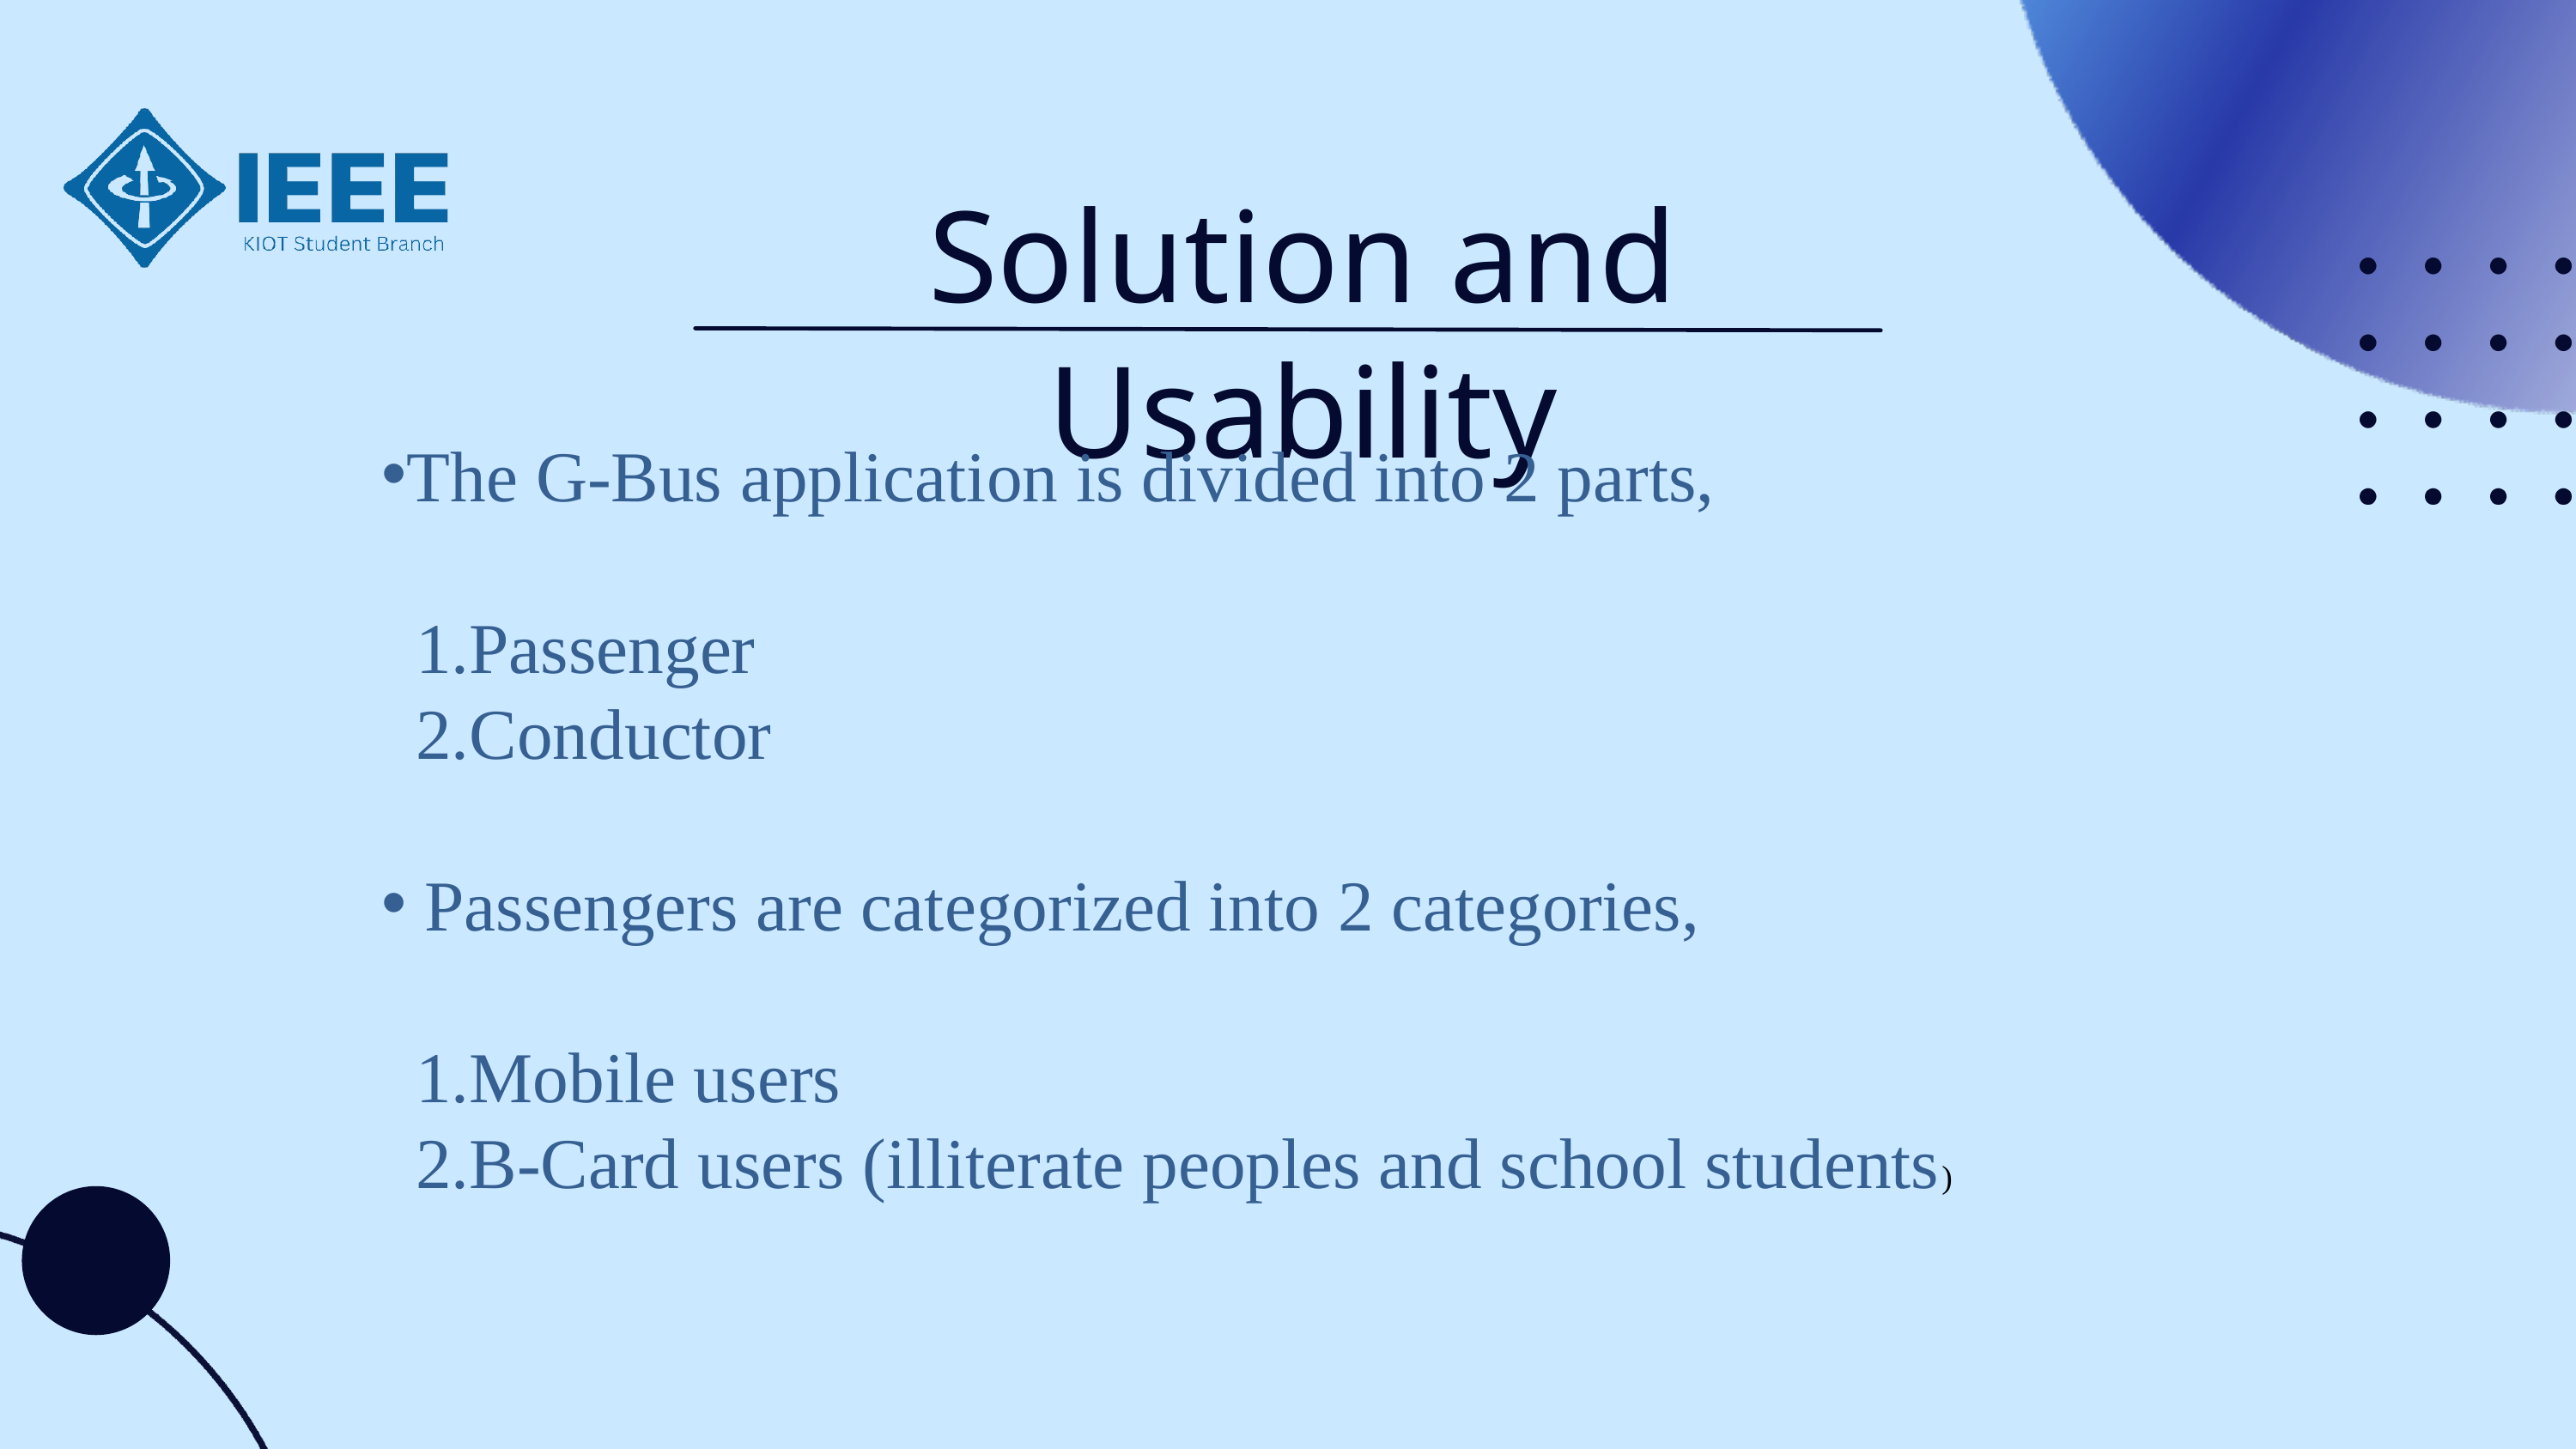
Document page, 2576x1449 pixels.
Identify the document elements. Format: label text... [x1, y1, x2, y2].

text_box The G-Bus application is divided into 2 parts, Passenger Conductor Passengers are categorized into 2 categories, Mobile users B-Card users (illiterate peoples and school students) [381, 343, 2552, 1203]
picture [24, 69, 487, 309]
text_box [21, 1185, 171, 1336]
picture [2000, 0, 2576, 505]
text_box Solution and Usability [666, 172, 1939, 343]
picture [0, 1058, 320, 1449]
